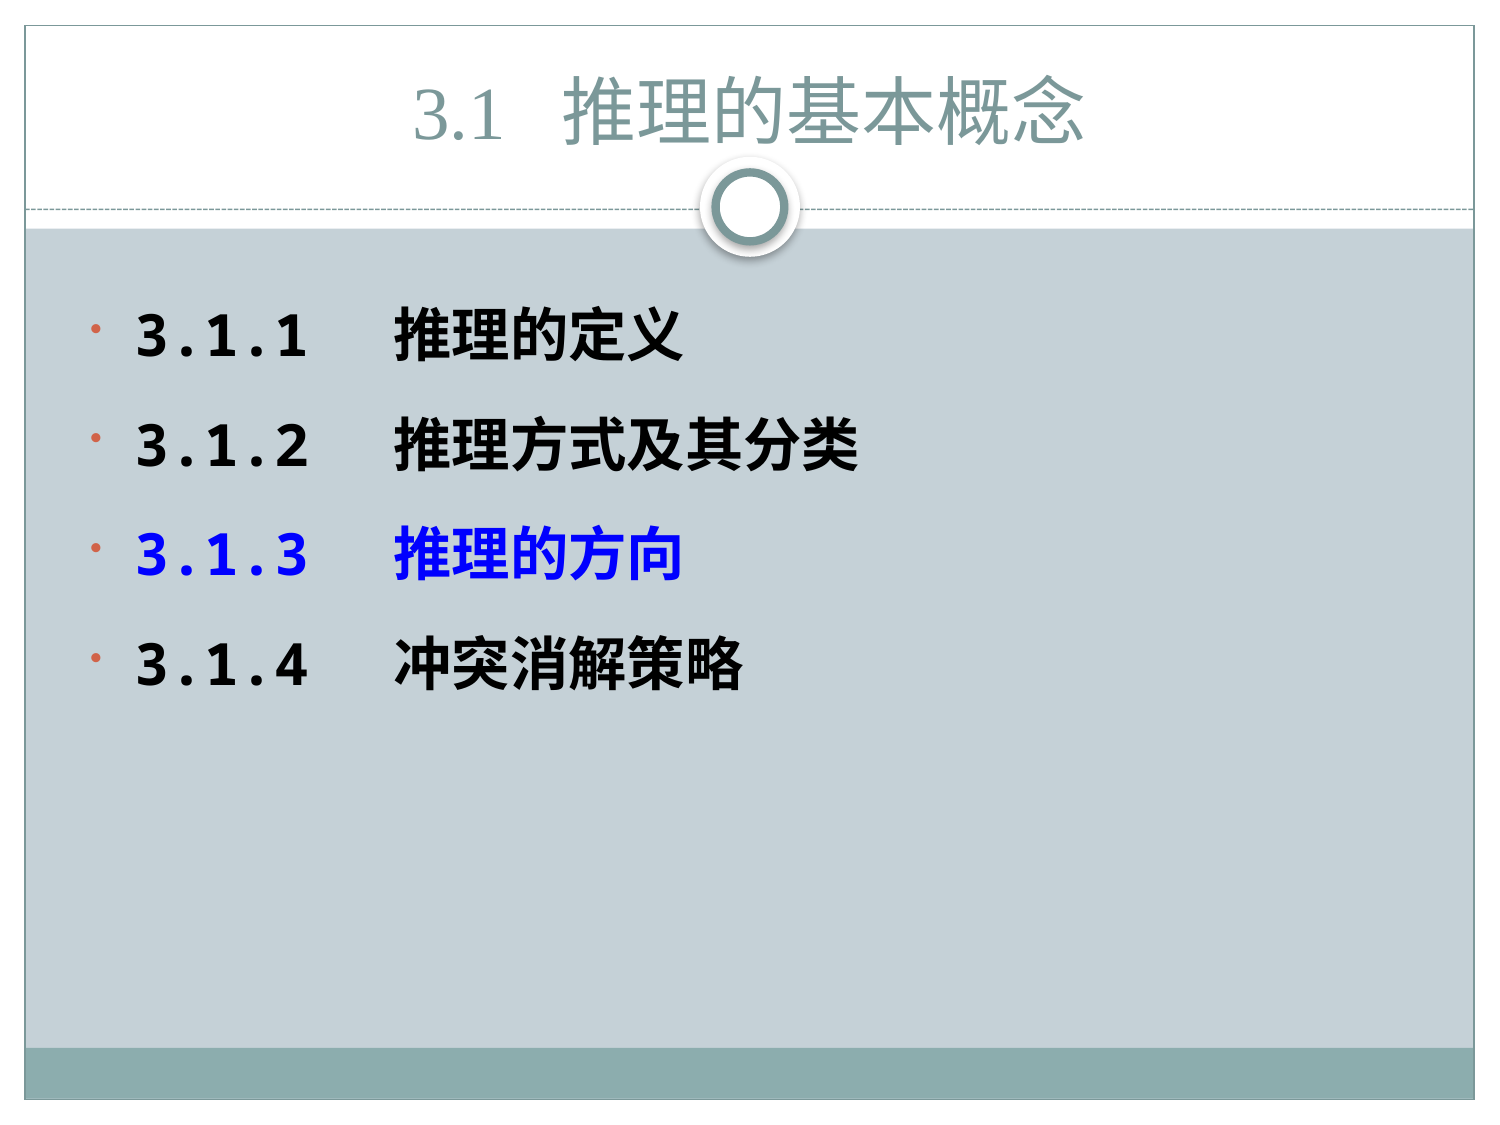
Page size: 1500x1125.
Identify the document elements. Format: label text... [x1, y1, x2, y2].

list 3.1.1 推理的定义 3.1.2 推理方式及其分类 3.1.3 推理的方向 3.1.4 冲突消解策略 [74, 262, 1435, 724]
title 3.1 推理的基本概念 [49, 37, 1450, 163]
slide_number [715, 168, 791, 241]
